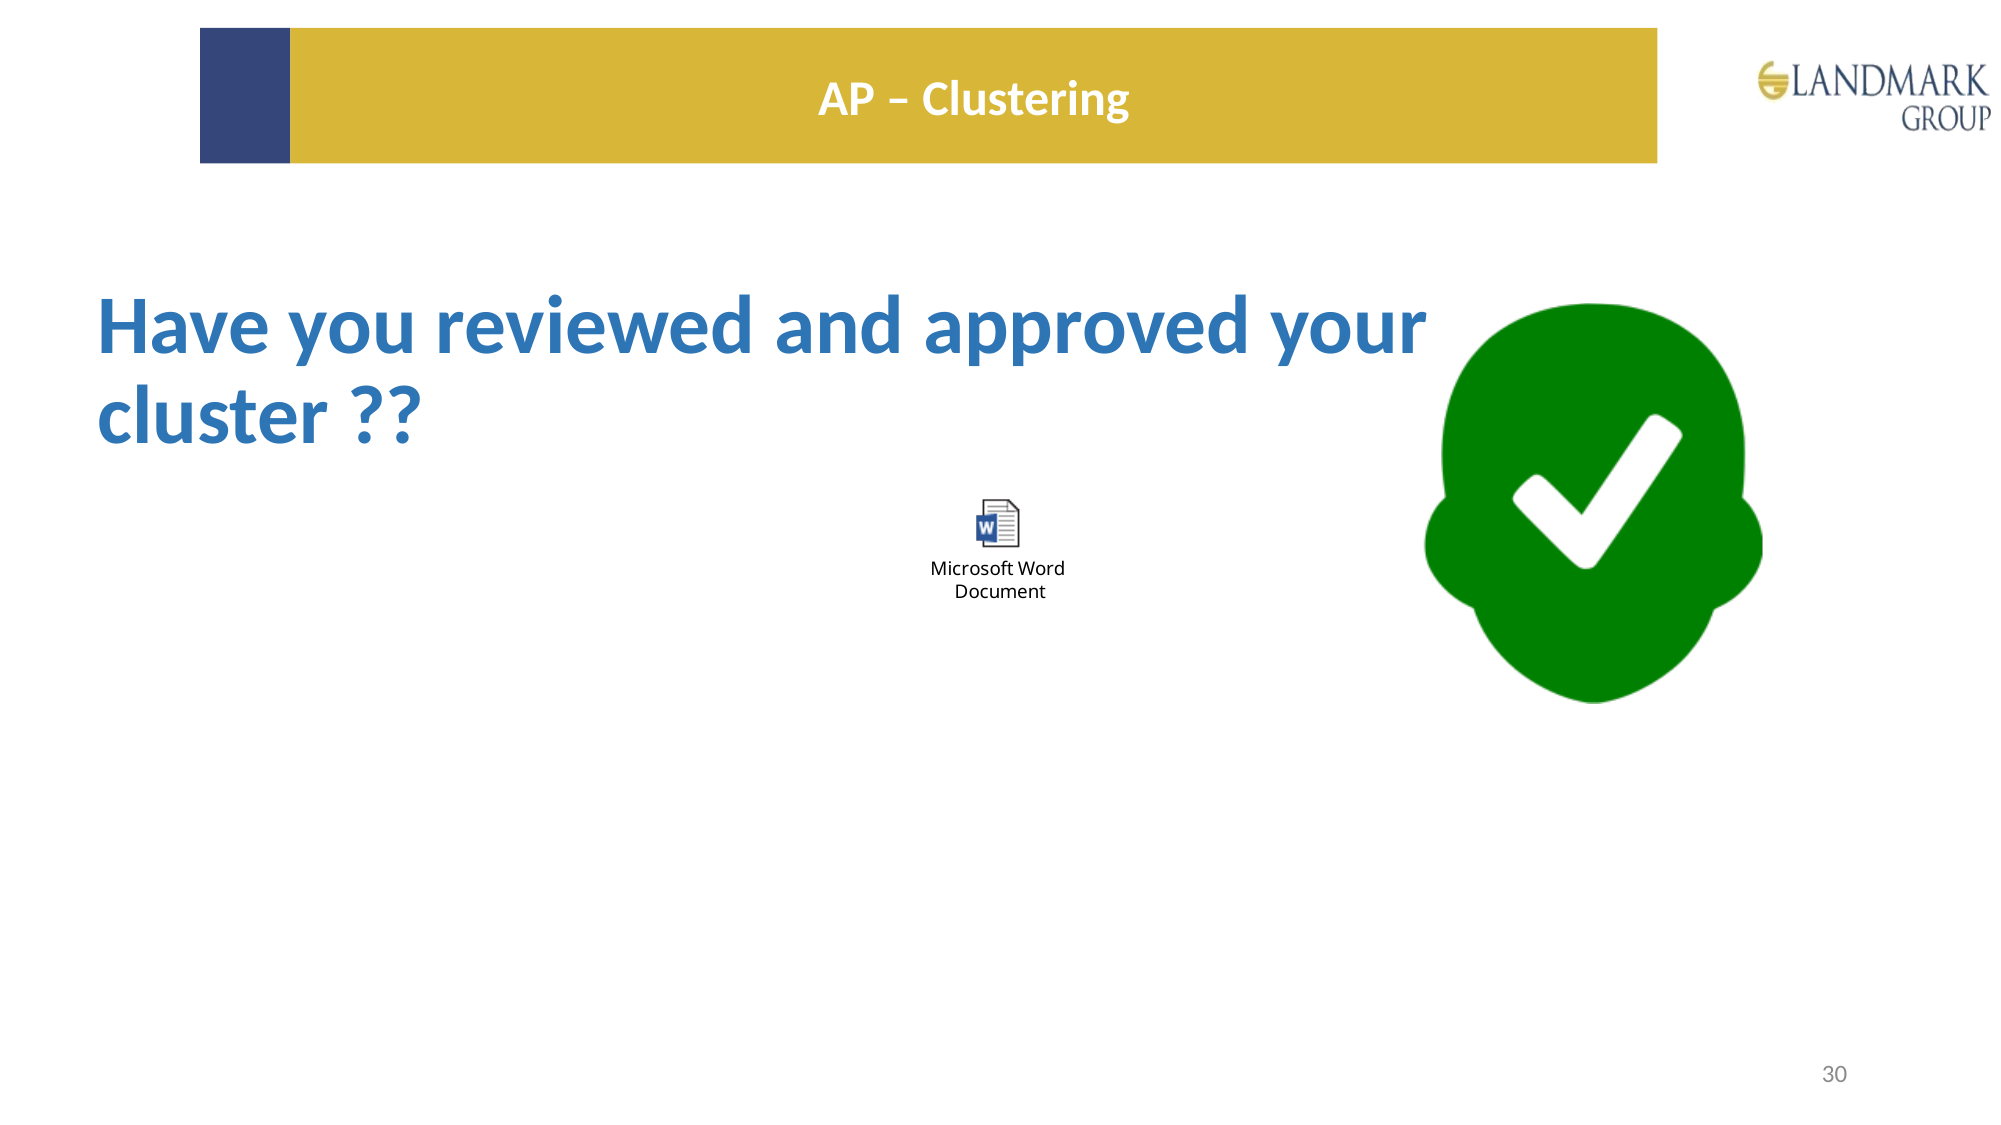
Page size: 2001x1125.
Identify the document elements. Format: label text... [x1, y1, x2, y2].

picture [1393, 303, 1794, 704]
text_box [924, 498, 1075, 626]
subtitle Have you reviewed and approved your cluster ?? [82, 274, 1498, 800]
picture [1749, 47, 2000, 140]
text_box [200, 27, 1658, 164]
slide_number 30 [1412, 1042, 1863, 1103]
